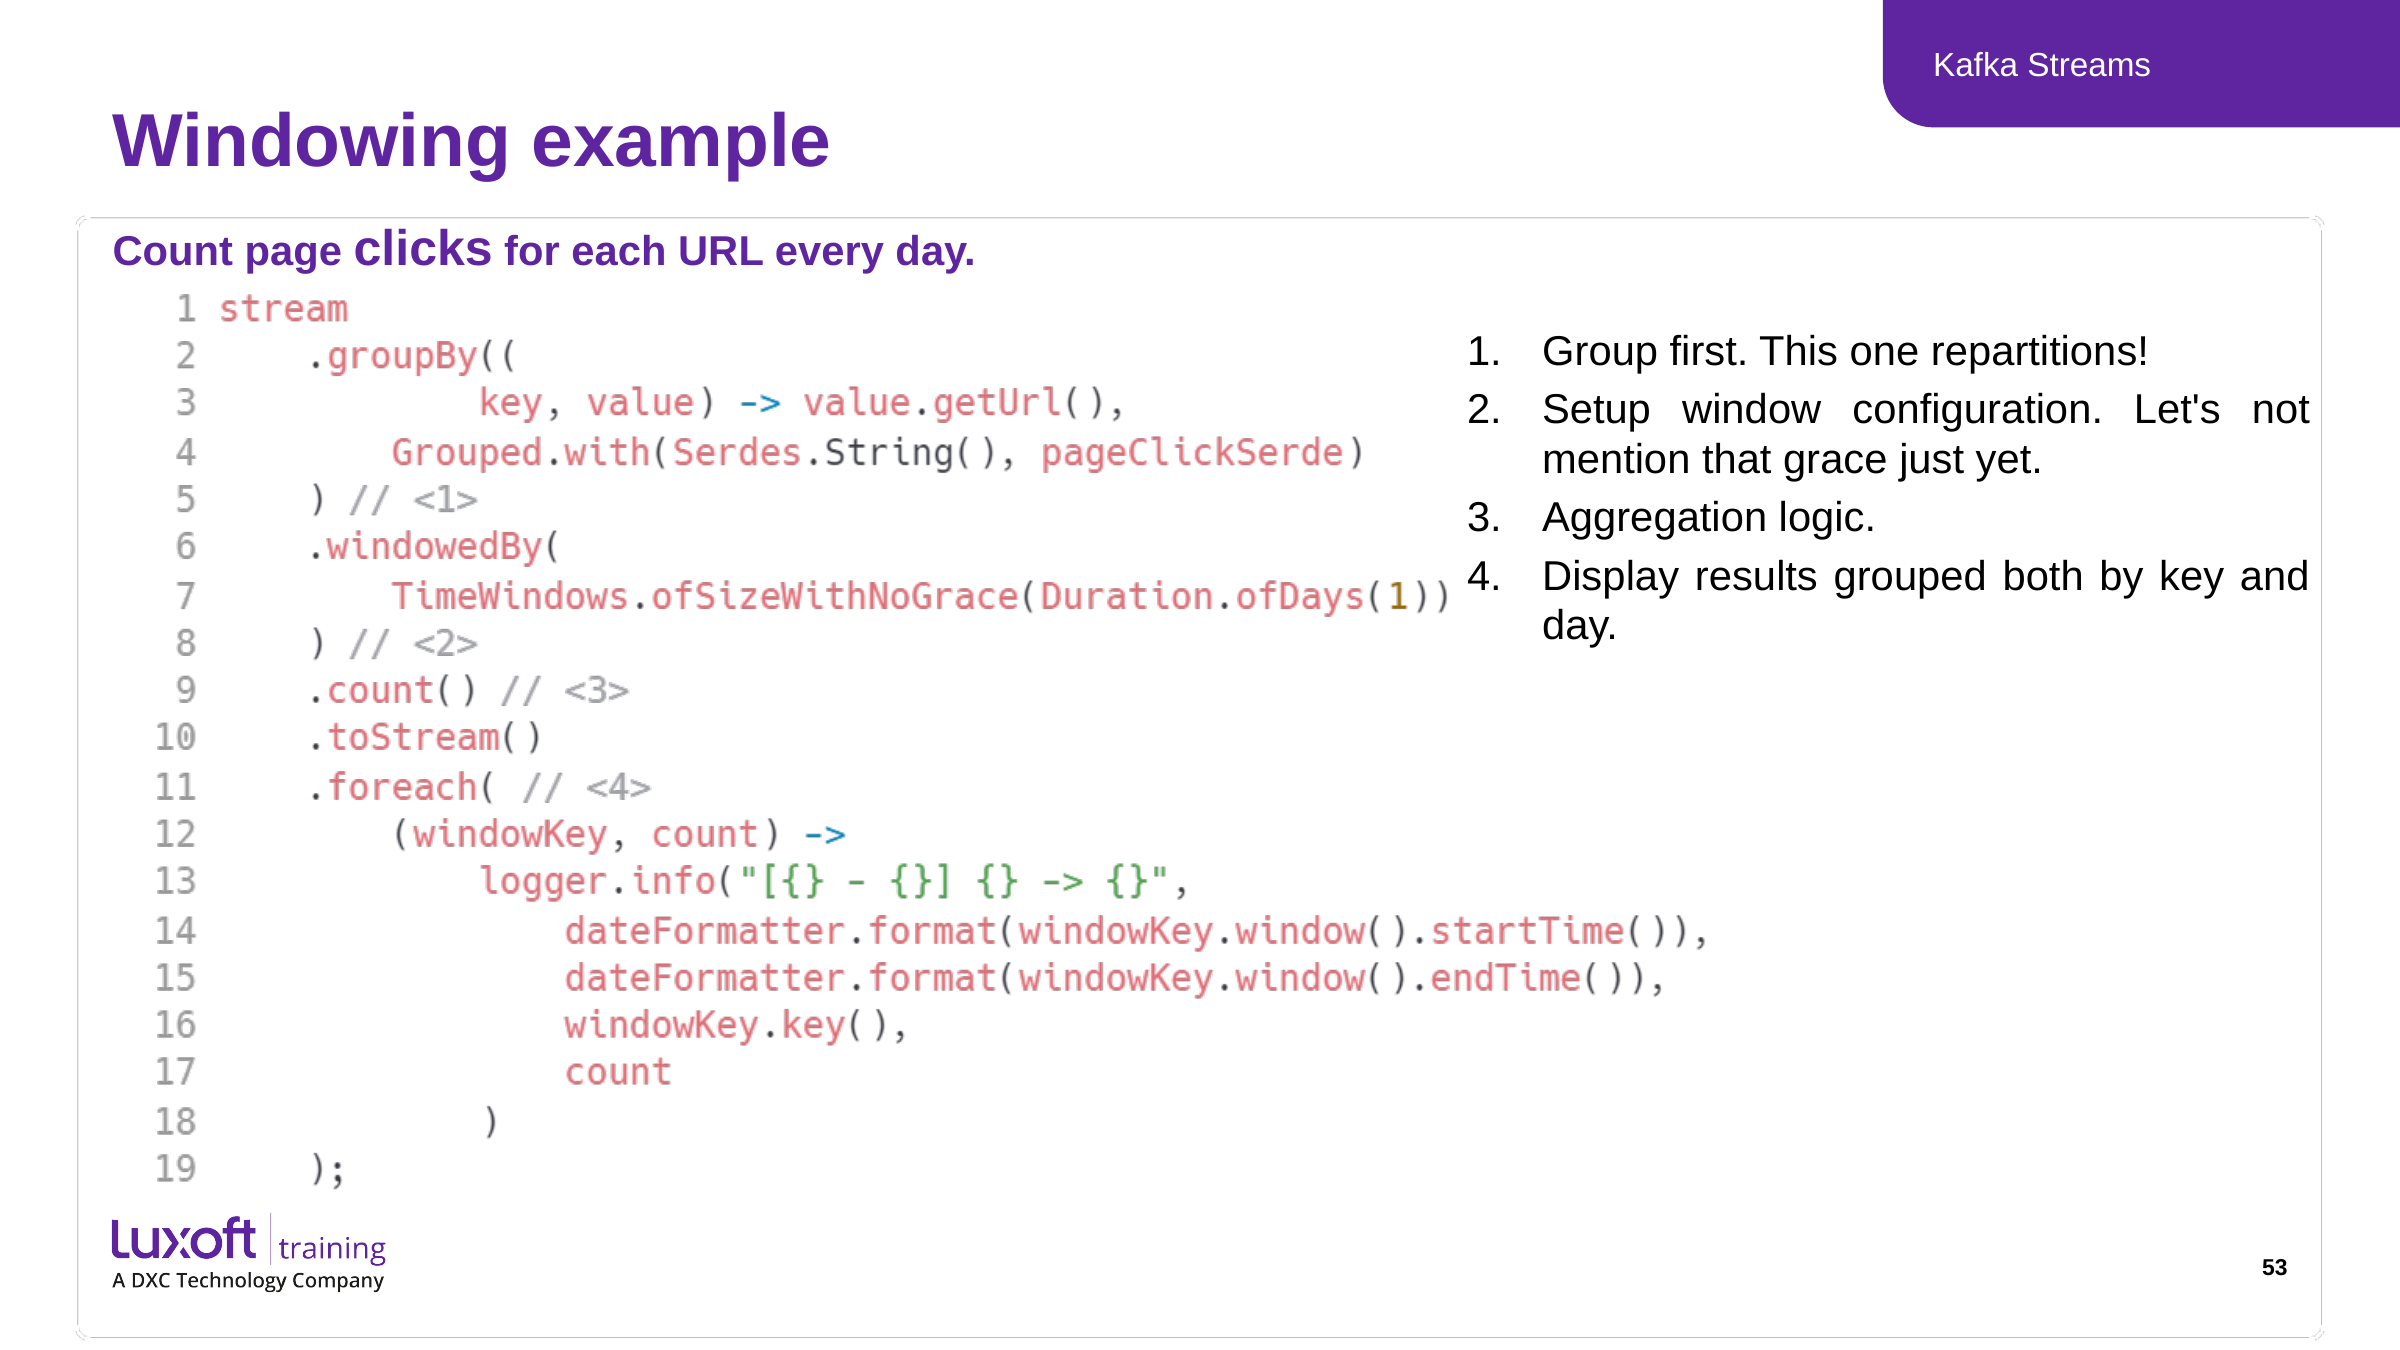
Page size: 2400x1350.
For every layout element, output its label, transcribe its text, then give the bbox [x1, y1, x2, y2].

picture [74, 215, 2325, 1341]
title Windowing example [112, 104, 1862, 215]
text_box Kafka Streams [1918, 0, 2365, 128]
